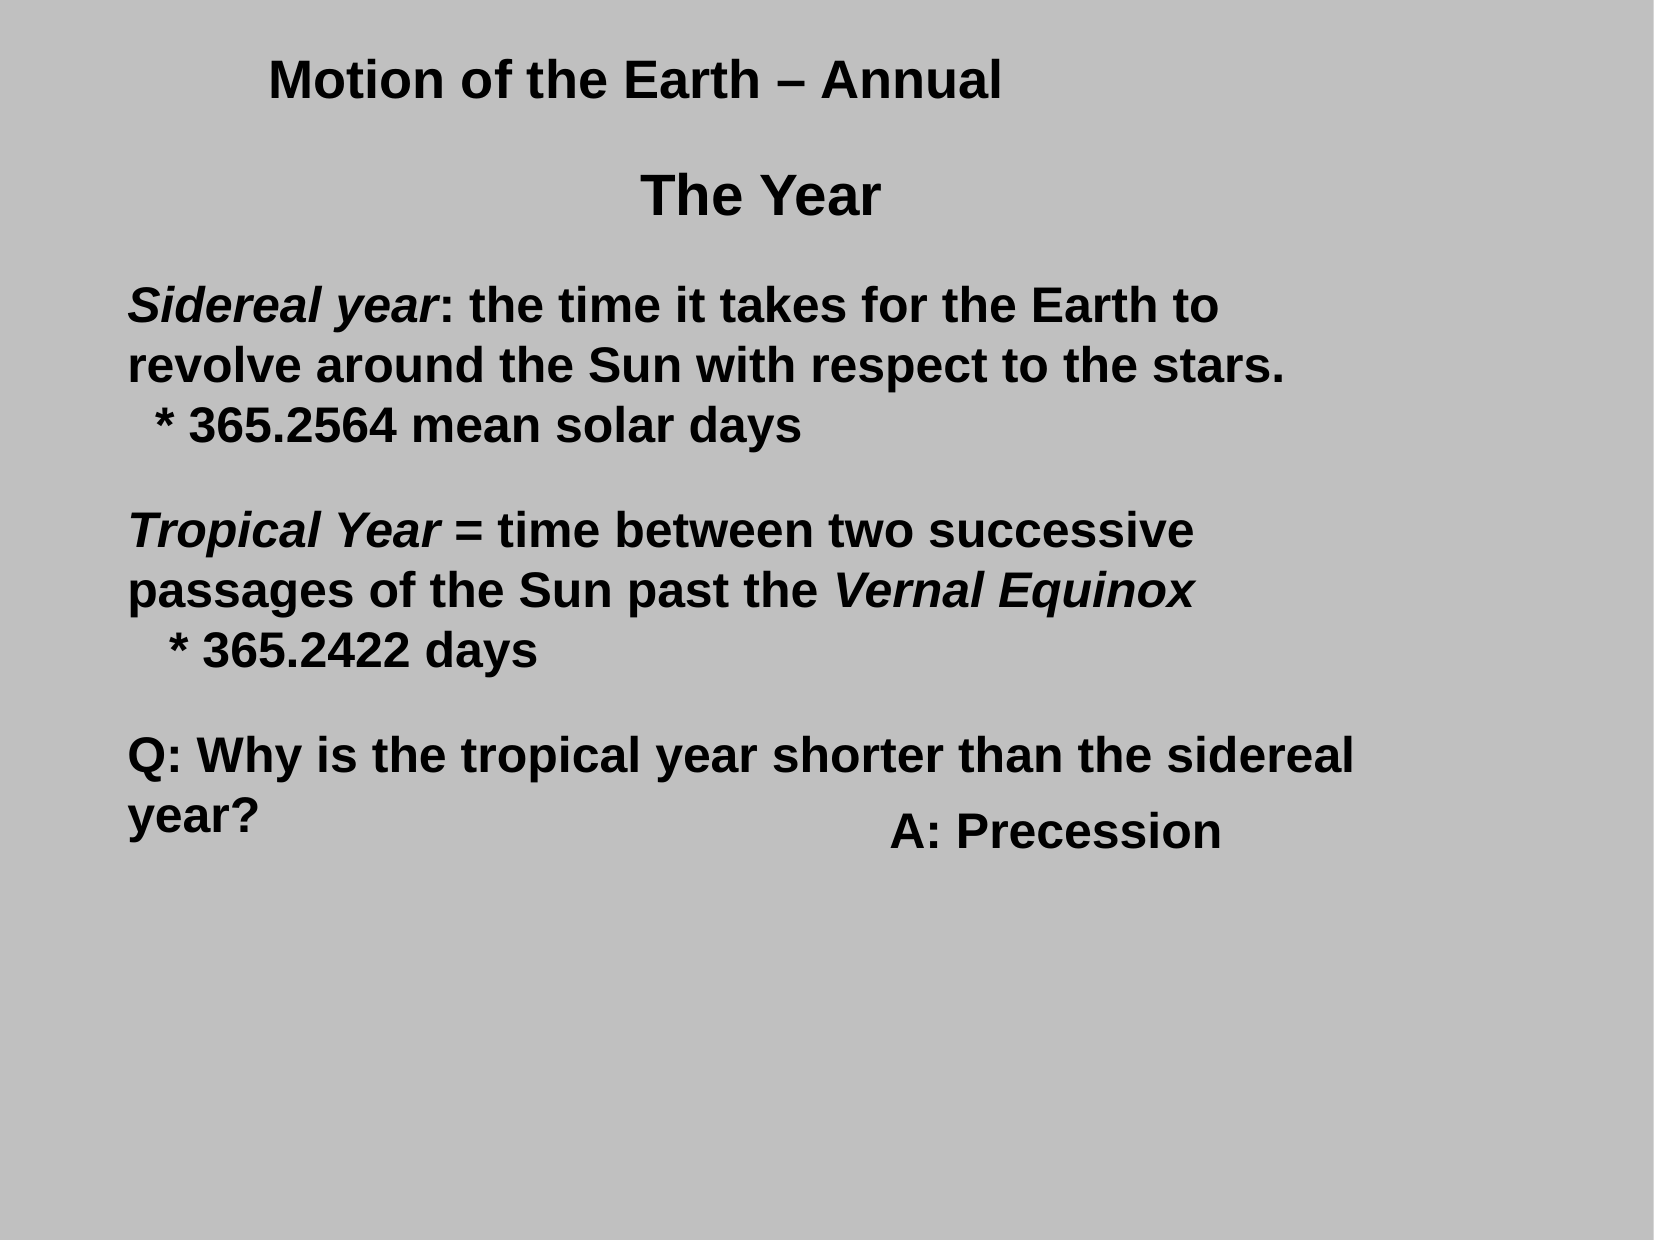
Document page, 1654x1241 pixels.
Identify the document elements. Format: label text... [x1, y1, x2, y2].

text_box Motion of the Earth – Annual [185, 36, 1088, 113]
text_box A: Precession [874, 790, 1238, 862]
text_box The Year Sidereal year: the time it takes for the Earth to revolve around the Sun with respect to the stars. * 365.2564 mean solar days Tropical Year = time between two successive passages of the Sun past the Vernal Equinox * 365.2422 days Q: Why is the tropical year shorter than the sidereal year? [112, 149, 1411, 843]
